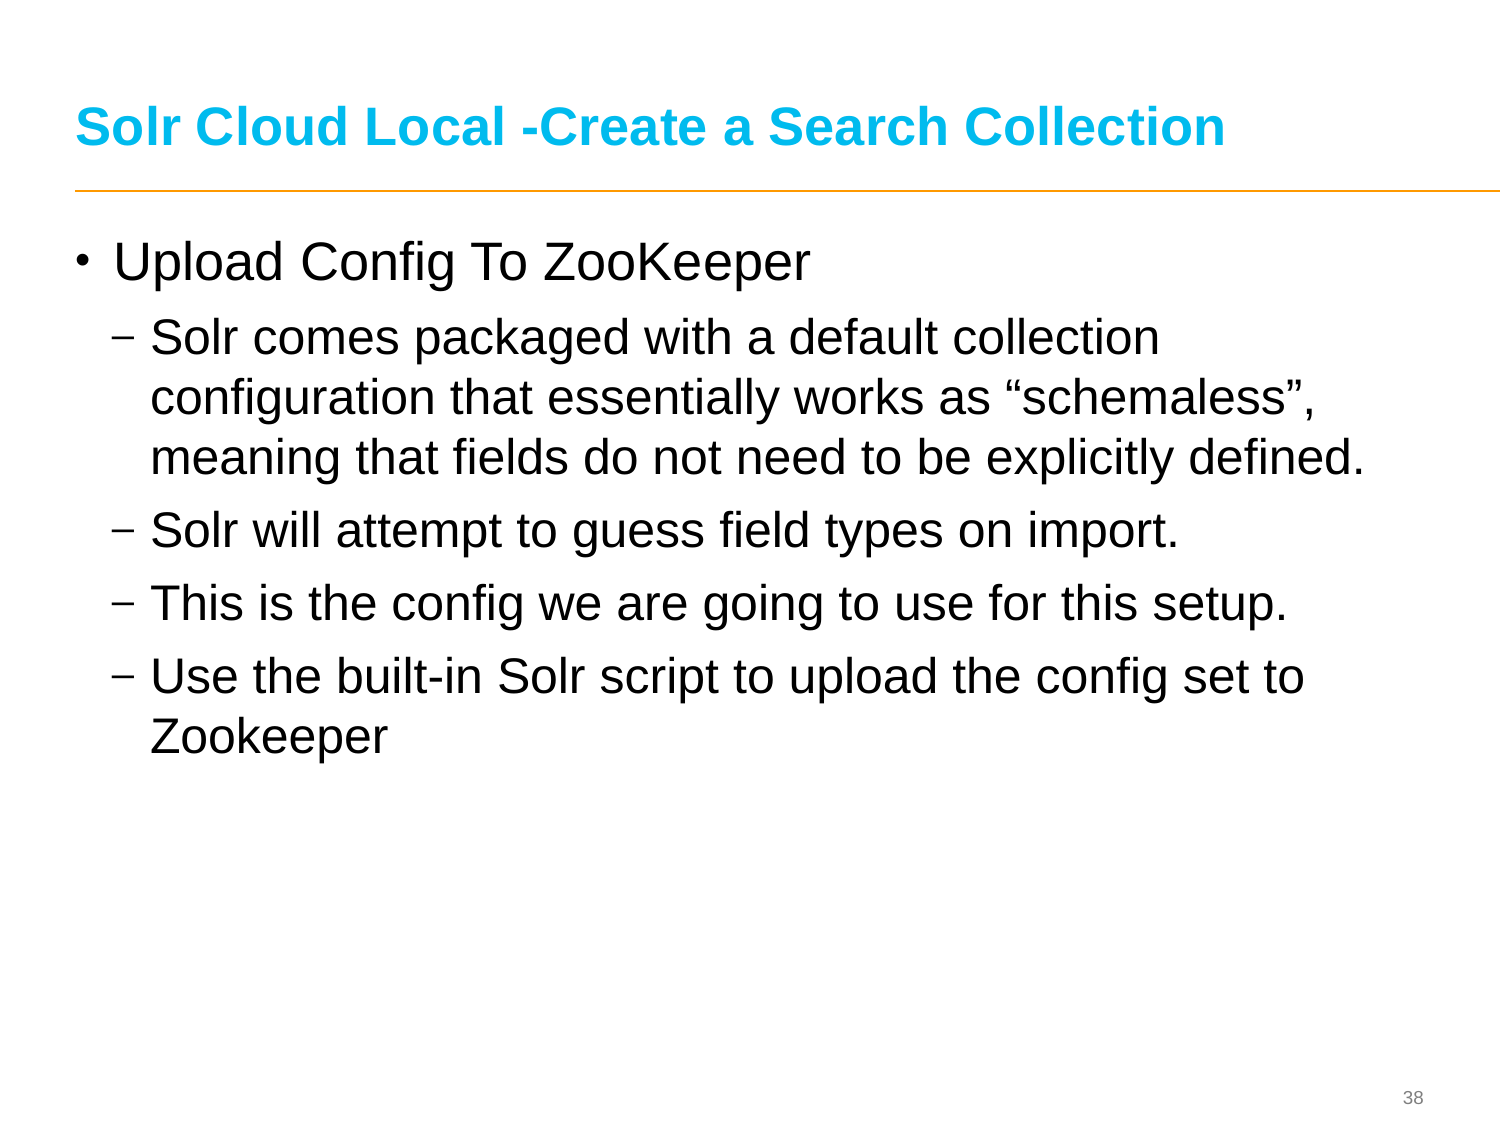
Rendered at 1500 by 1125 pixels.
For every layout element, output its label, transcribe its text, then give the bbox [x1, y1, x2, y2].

title Solr Cloud Local -Create a Search Collection [75, 27, 1422, 157]
list Upload Config To ZooKeeper Solr comes packaged with a default collection configuration that essentially works as “schemaless”, meaning that fields do not need to be explicitly defined. Solr will attempt to guess field types on import. This is the config we are going to use for this setup. Use the built-in Solr script to upload the config set to Zookeeper [75, 226, 1425, 763]
